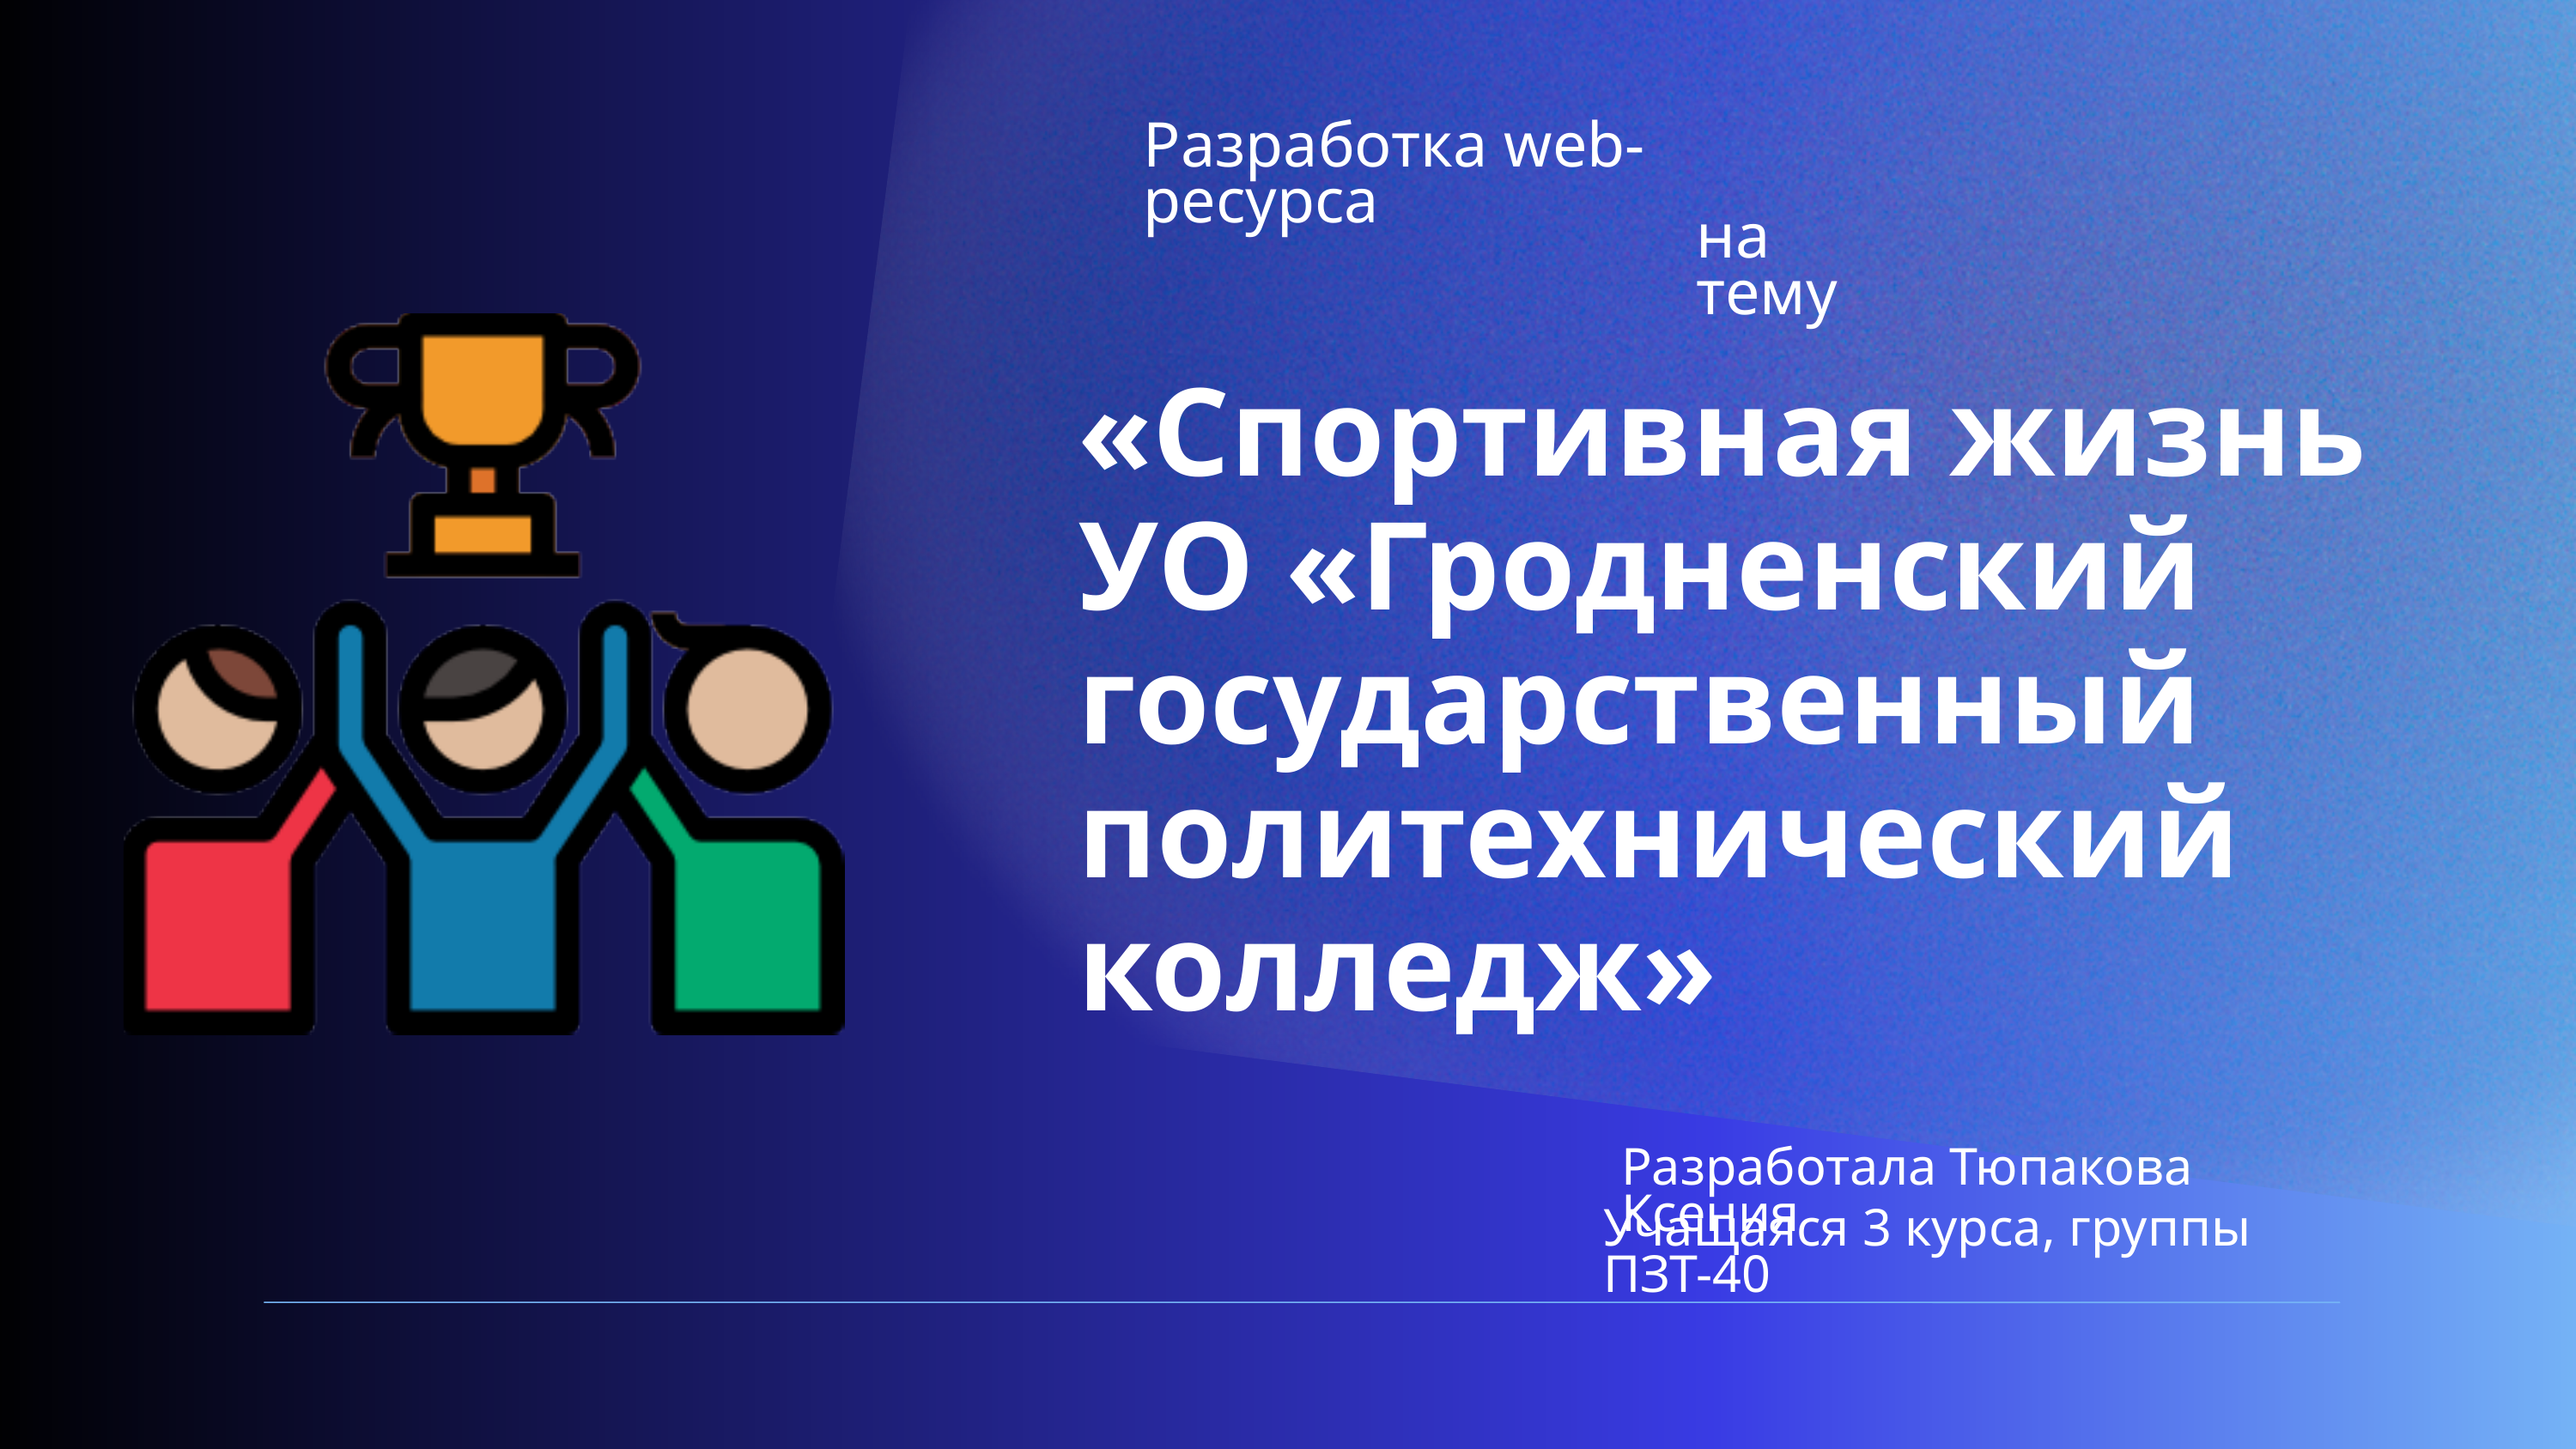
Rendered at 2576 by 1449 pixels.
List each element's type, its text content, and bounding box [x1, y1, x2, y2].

text_box [123, 313, 845, 1035]
text_box «Спортивная жизнь УО «Гродненский государственный политехнический колледж» [1078, 367, 2574, 1036]
text_box [0, 0, 2576, 1449]
text_box Учащаяся 3 курса, группы ПЗТ-40 [1603, 1209, 2367, 1303]
text_box [845, 0, 2576, 1228]
text_box на тему [1696, 214, 1919, 327]
text_box Разработала Тюпакова Ксения [1621, 1149, 2349, 1209]
text_box Разработка web-ресурса [1143, 123, 1861, 236]
